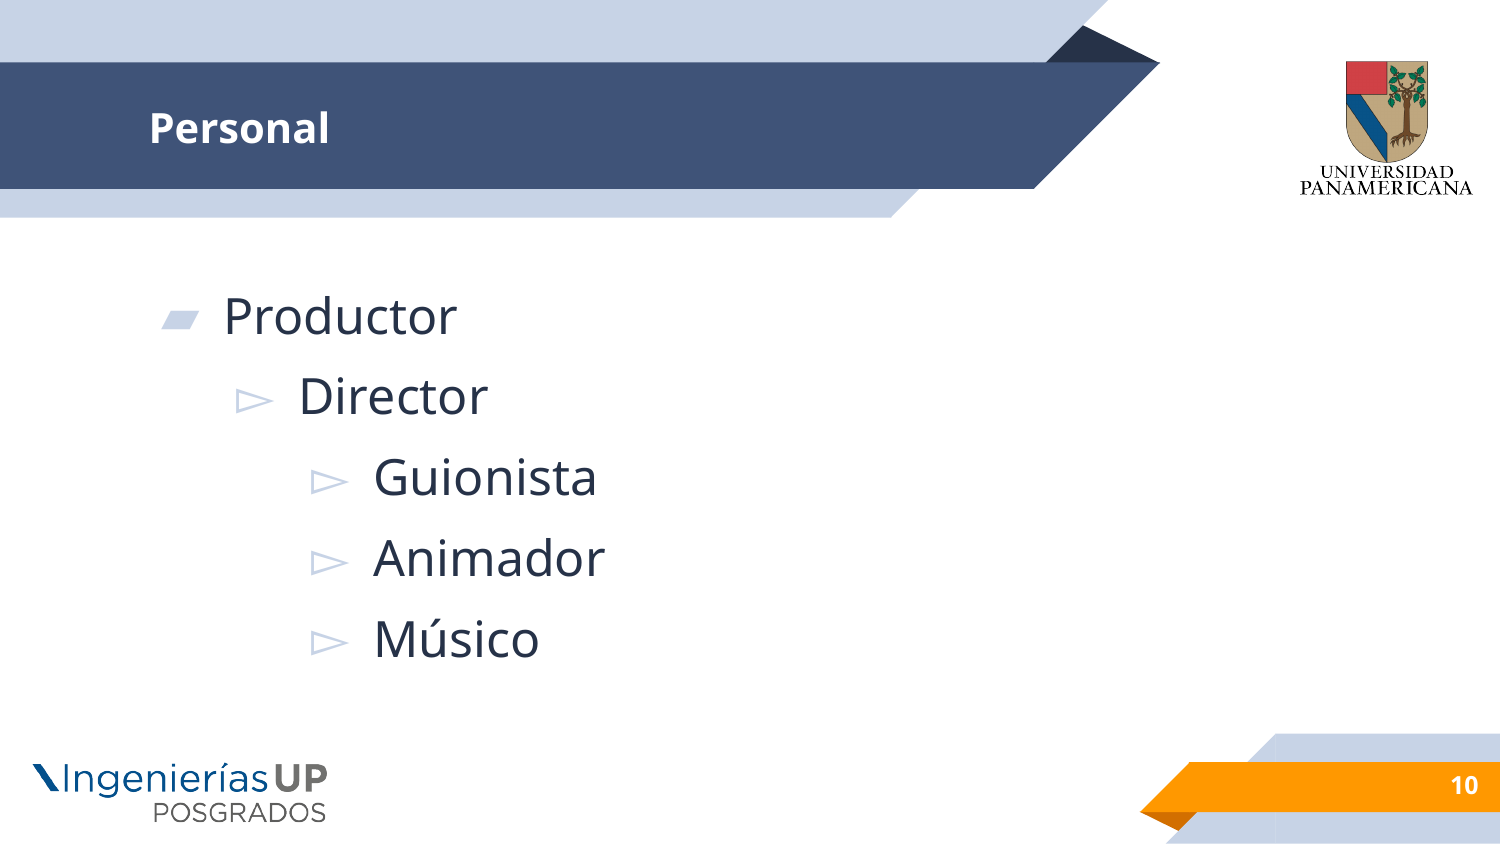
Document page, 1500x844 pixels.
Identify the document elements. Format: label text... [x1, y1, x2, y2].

slide_number 10 [1249, 760, 1494, 813]
list Productor Director Guionista Animador Músico [133, 217, 1140, 734]
title Personal [133, 64, 1035, 190]
picture [1286, 44, 1490, 210]
picture [15, 737, 344, 844]
